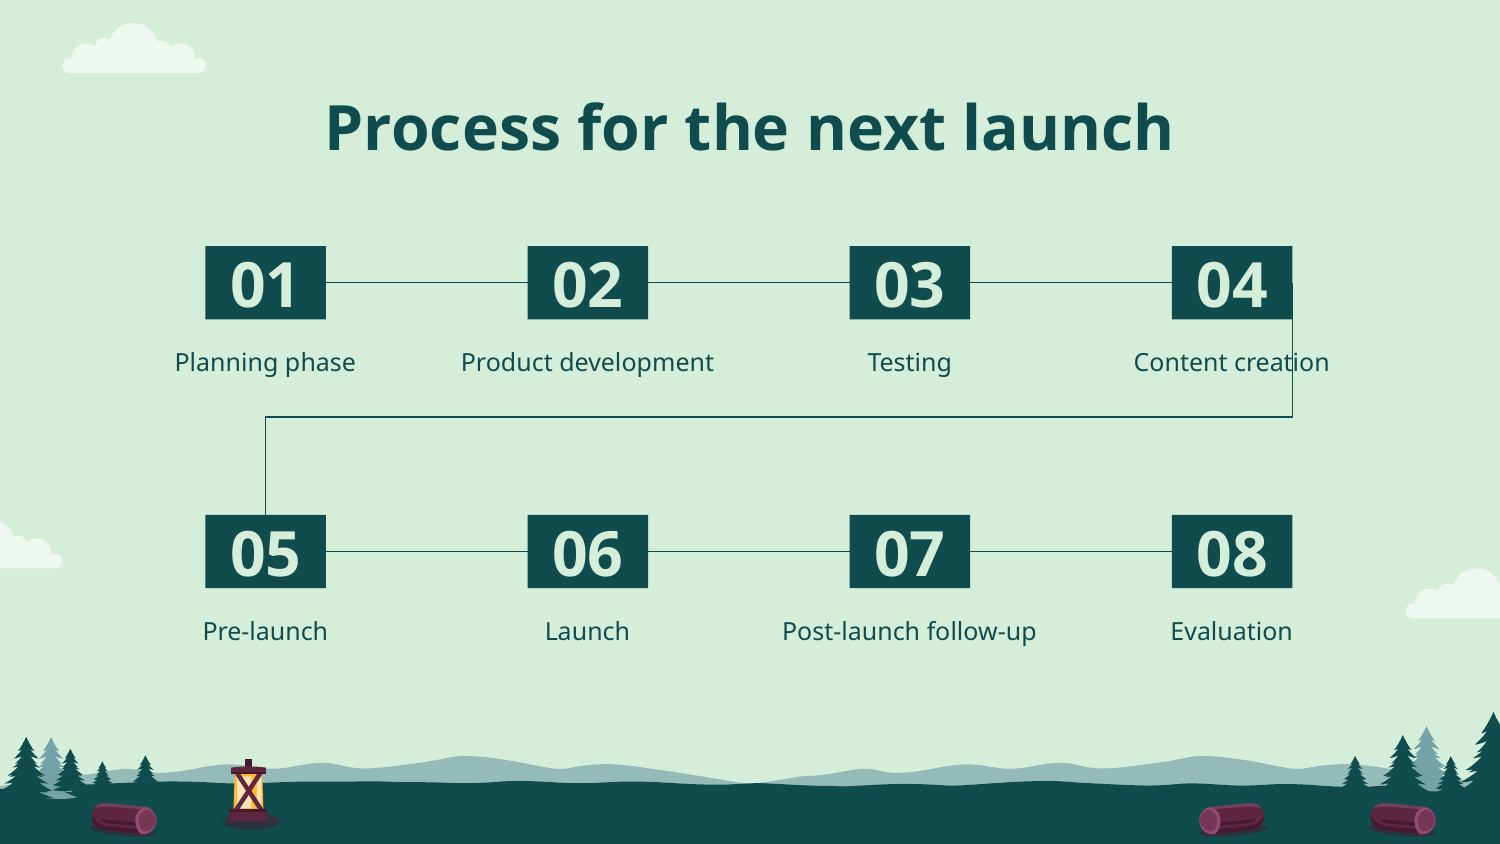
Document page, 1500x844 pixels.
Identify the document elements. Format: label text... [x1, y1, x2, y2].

text_box 03 [849, 246, 971, 281]
text_box 07 [849, 523, 971, 589]
text_box Evaluation [1083, 600, 1381, 675]
text_box 05 [205, 514, 326, 589]
text_box 08 [1171, 521, 1293, 589]
text_box Post-launch follow-up [761, 600, 1059, 675]
title Process for the next launch [118, 72, 1382, 167]
text_box 04 [1171, 246, 1293, 282]
text_box Launch [439, 600, 737, 675]
text_box Planning phase [116, 331, 260, 406]
text_box Pre-launch [116, 600, 415, 675]
text_box 06 [527, 523, 649, 589]
text_box Content creation [1296, 331, 1381, 406]
text_box 01 [205, 246, 326, 320]
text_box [265, 282, 1293, 515]
text_box 02 [527, 246, 649, 281]
